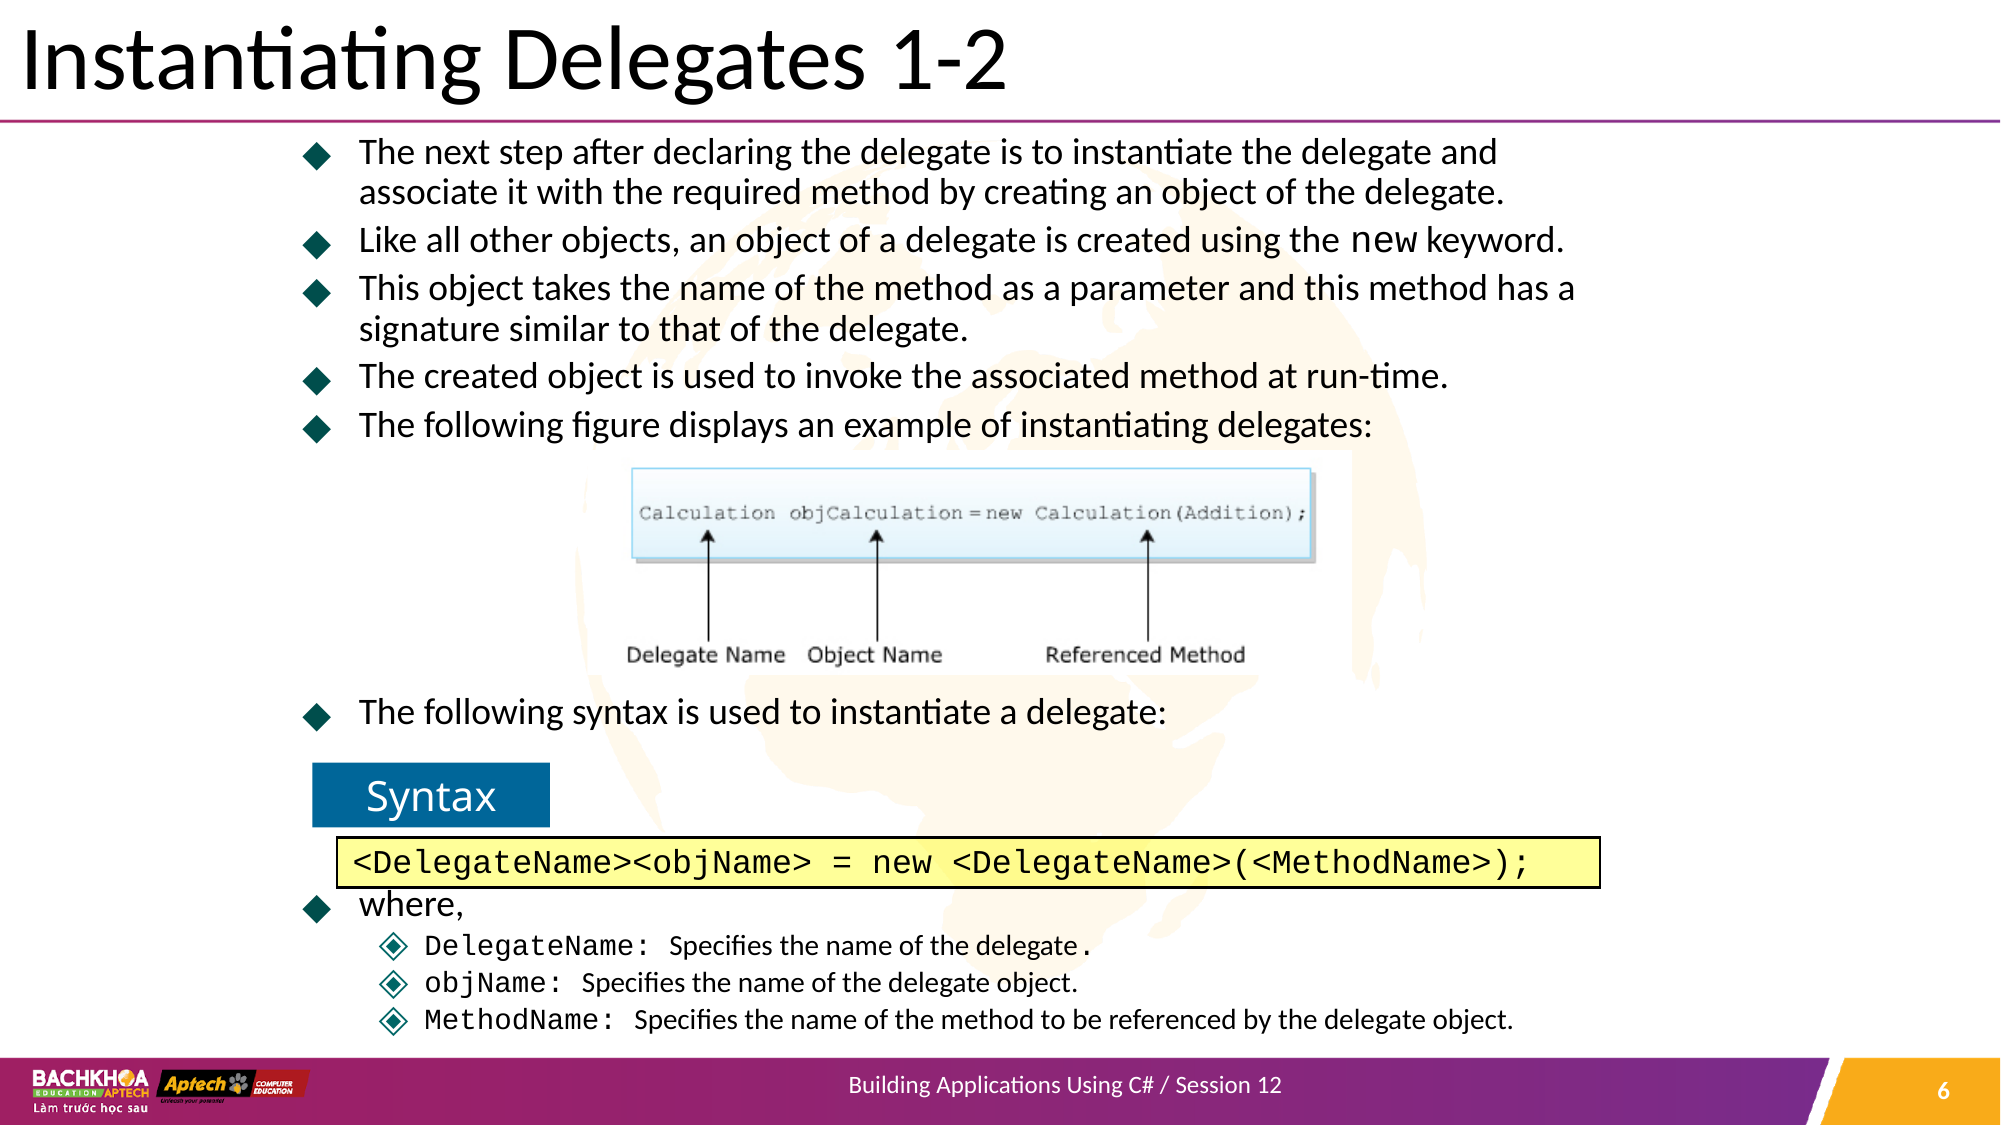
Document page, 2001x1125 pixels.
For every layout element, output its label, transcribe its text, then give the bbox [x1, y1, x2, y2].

footer Building Applications Using C# / Session 12 [324, 1060, 1813, 1120]
title Instantiating Delegates 1-2 [5, 3, 1993, 116]
text_box The next step after declaring the delegate is to instantiate the delegate and associate it with the required method by creating an object of the delegate. Like all other objects, an object of a delegate is created using the new keyword. This object takes the name of the method as a parameter and this method has a signature similar to that of the delegate. The created object is used to invoke the associated method at run-time. The following figure displays an example of instantiating delegates: The following syntax is used to instantiate a delegate: where, DelegateName: Specifies the name of the delegate. objName: Specifies the name of the delegate object. MethodName: Specifies the name of the method to be referenced by the delegate object. [287, 124, 1625, 1063]
slide_number ‹#› [1899, 1059, 1988, 1120]
text_box Syntax [312, 762, 550, 828]
text_box <DelegateName><objName> = new <DelegateName>(<MethodName>); [337, 837, 1600, 888]
picture [0, 0, 2001, 1125]
